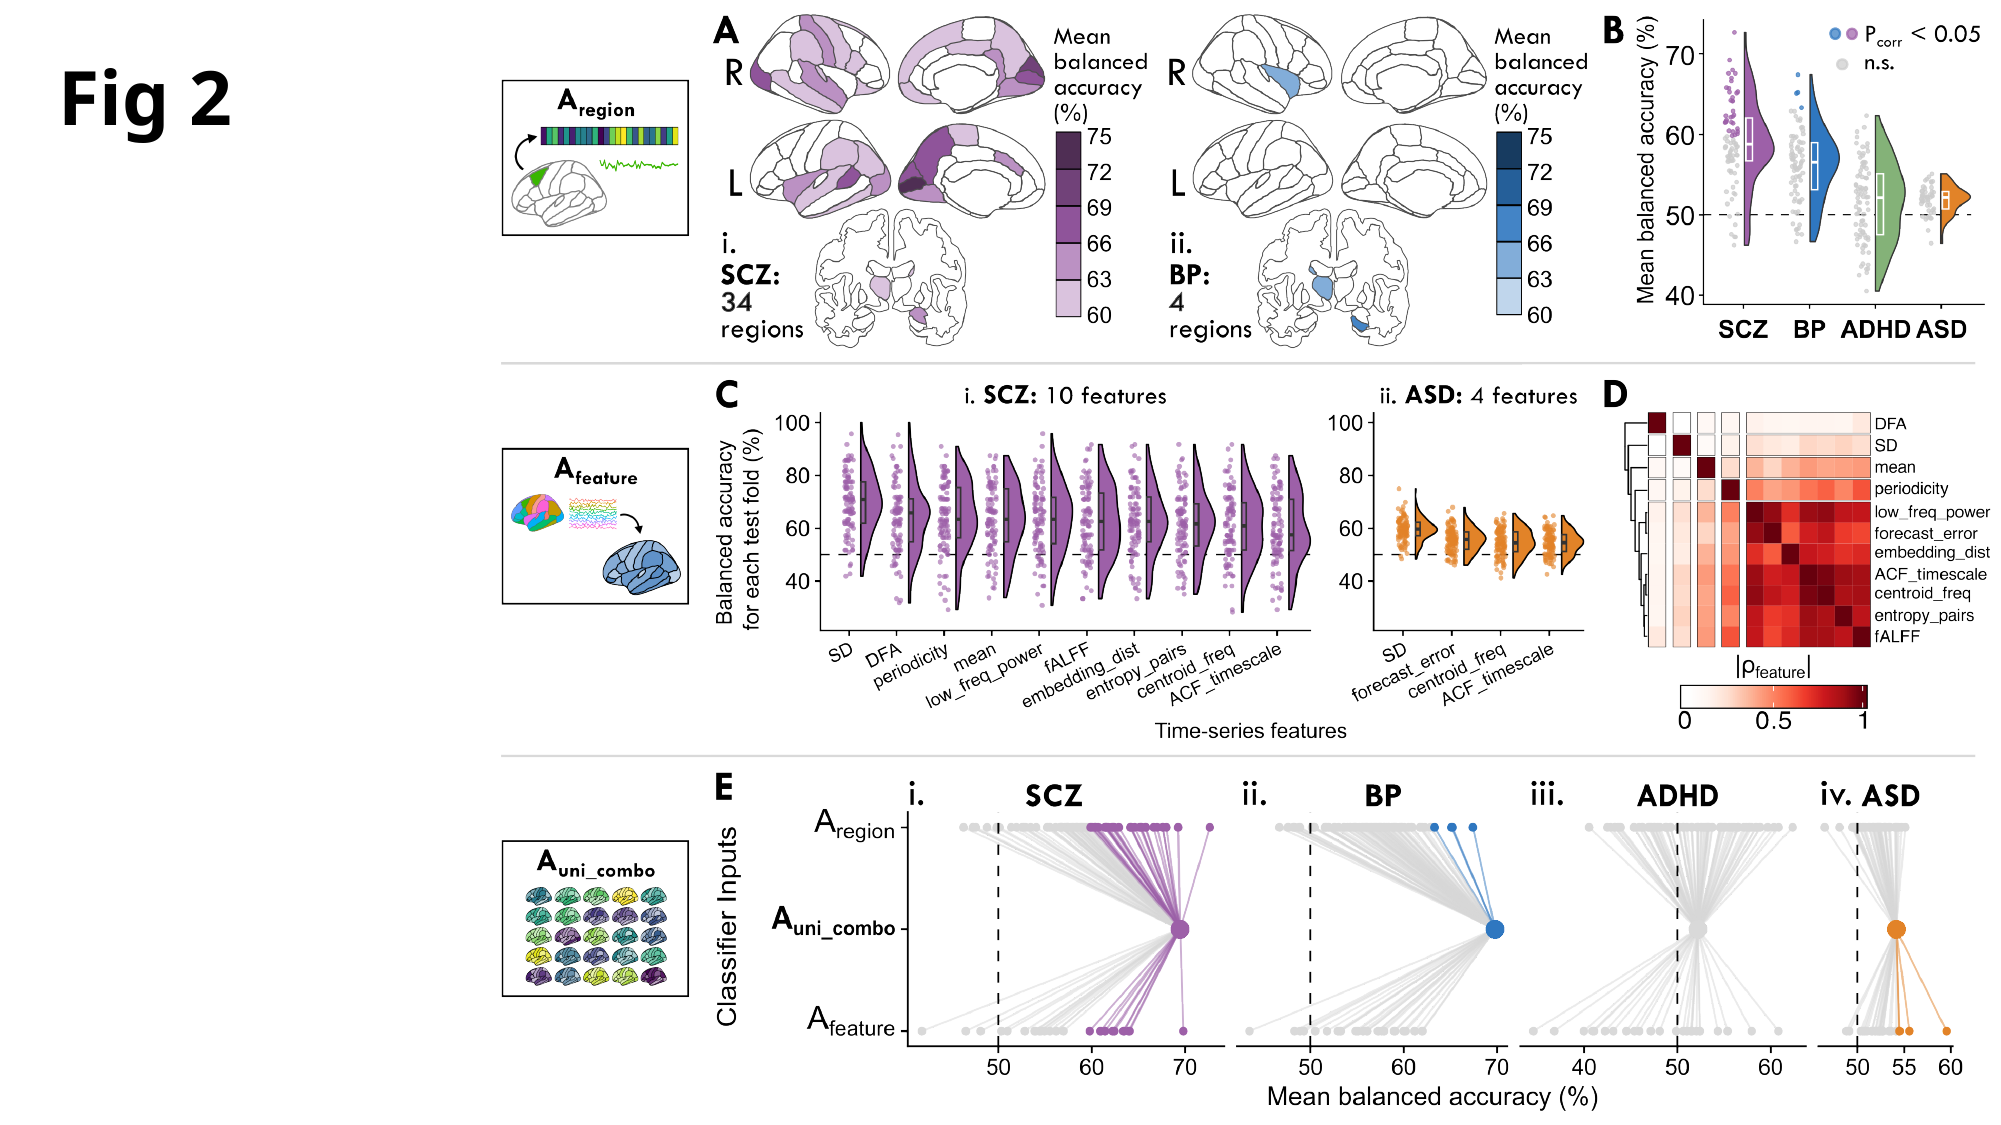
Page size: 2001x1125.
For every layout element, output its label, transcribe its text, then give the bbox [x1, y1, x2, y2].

text_box Fig 2 [43, 43, 248, 149]
picture [474, 0, 2000, 1125]
